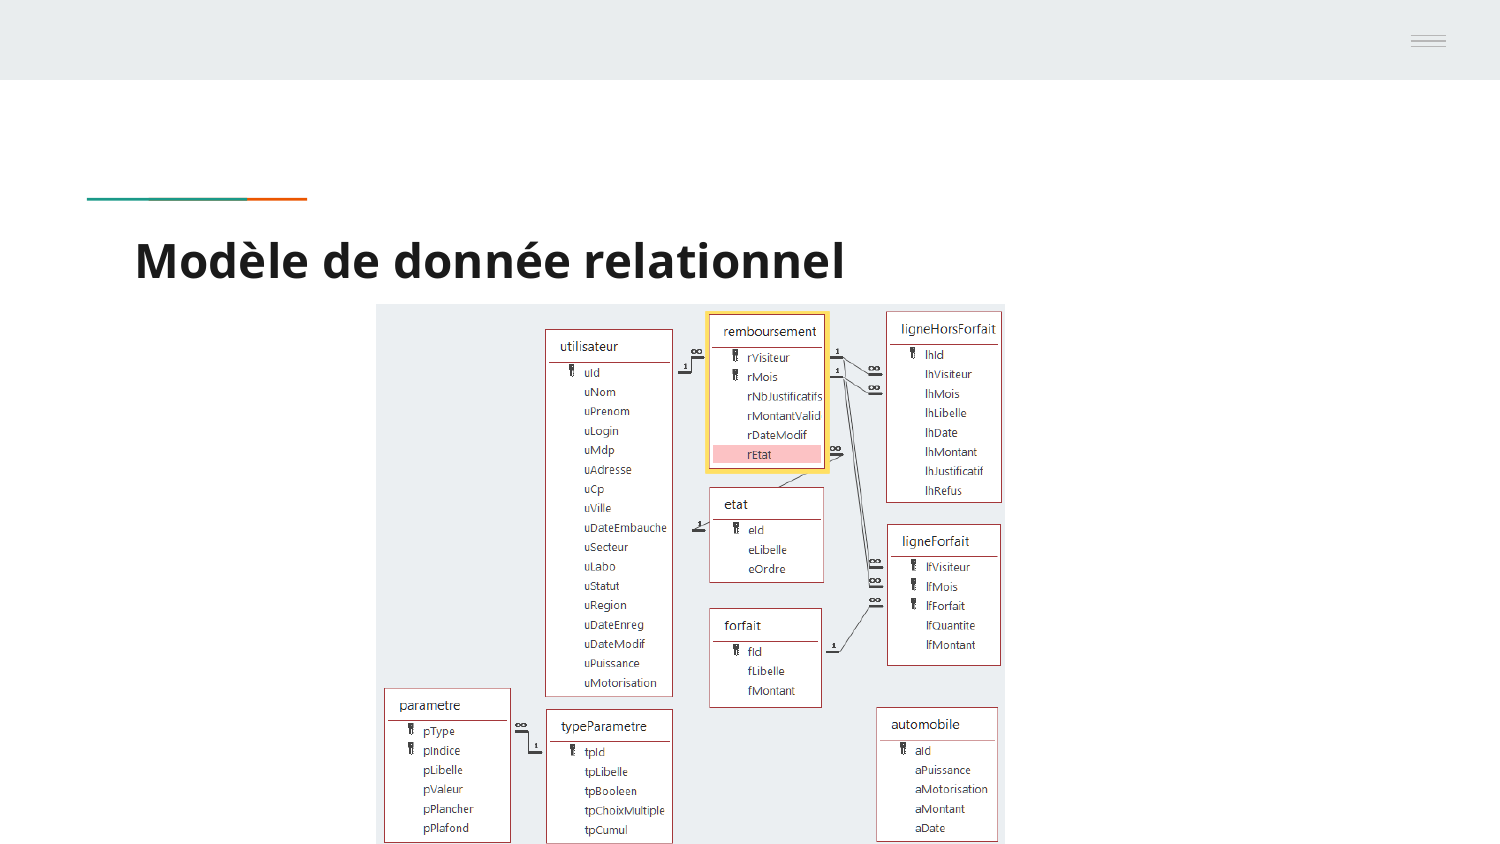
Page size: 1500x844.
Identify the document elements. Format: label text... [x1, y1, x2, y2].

title Modèle de donnée relationnel [119, 216, 1381, 305]
picture [376, 303, 1005, 844]
